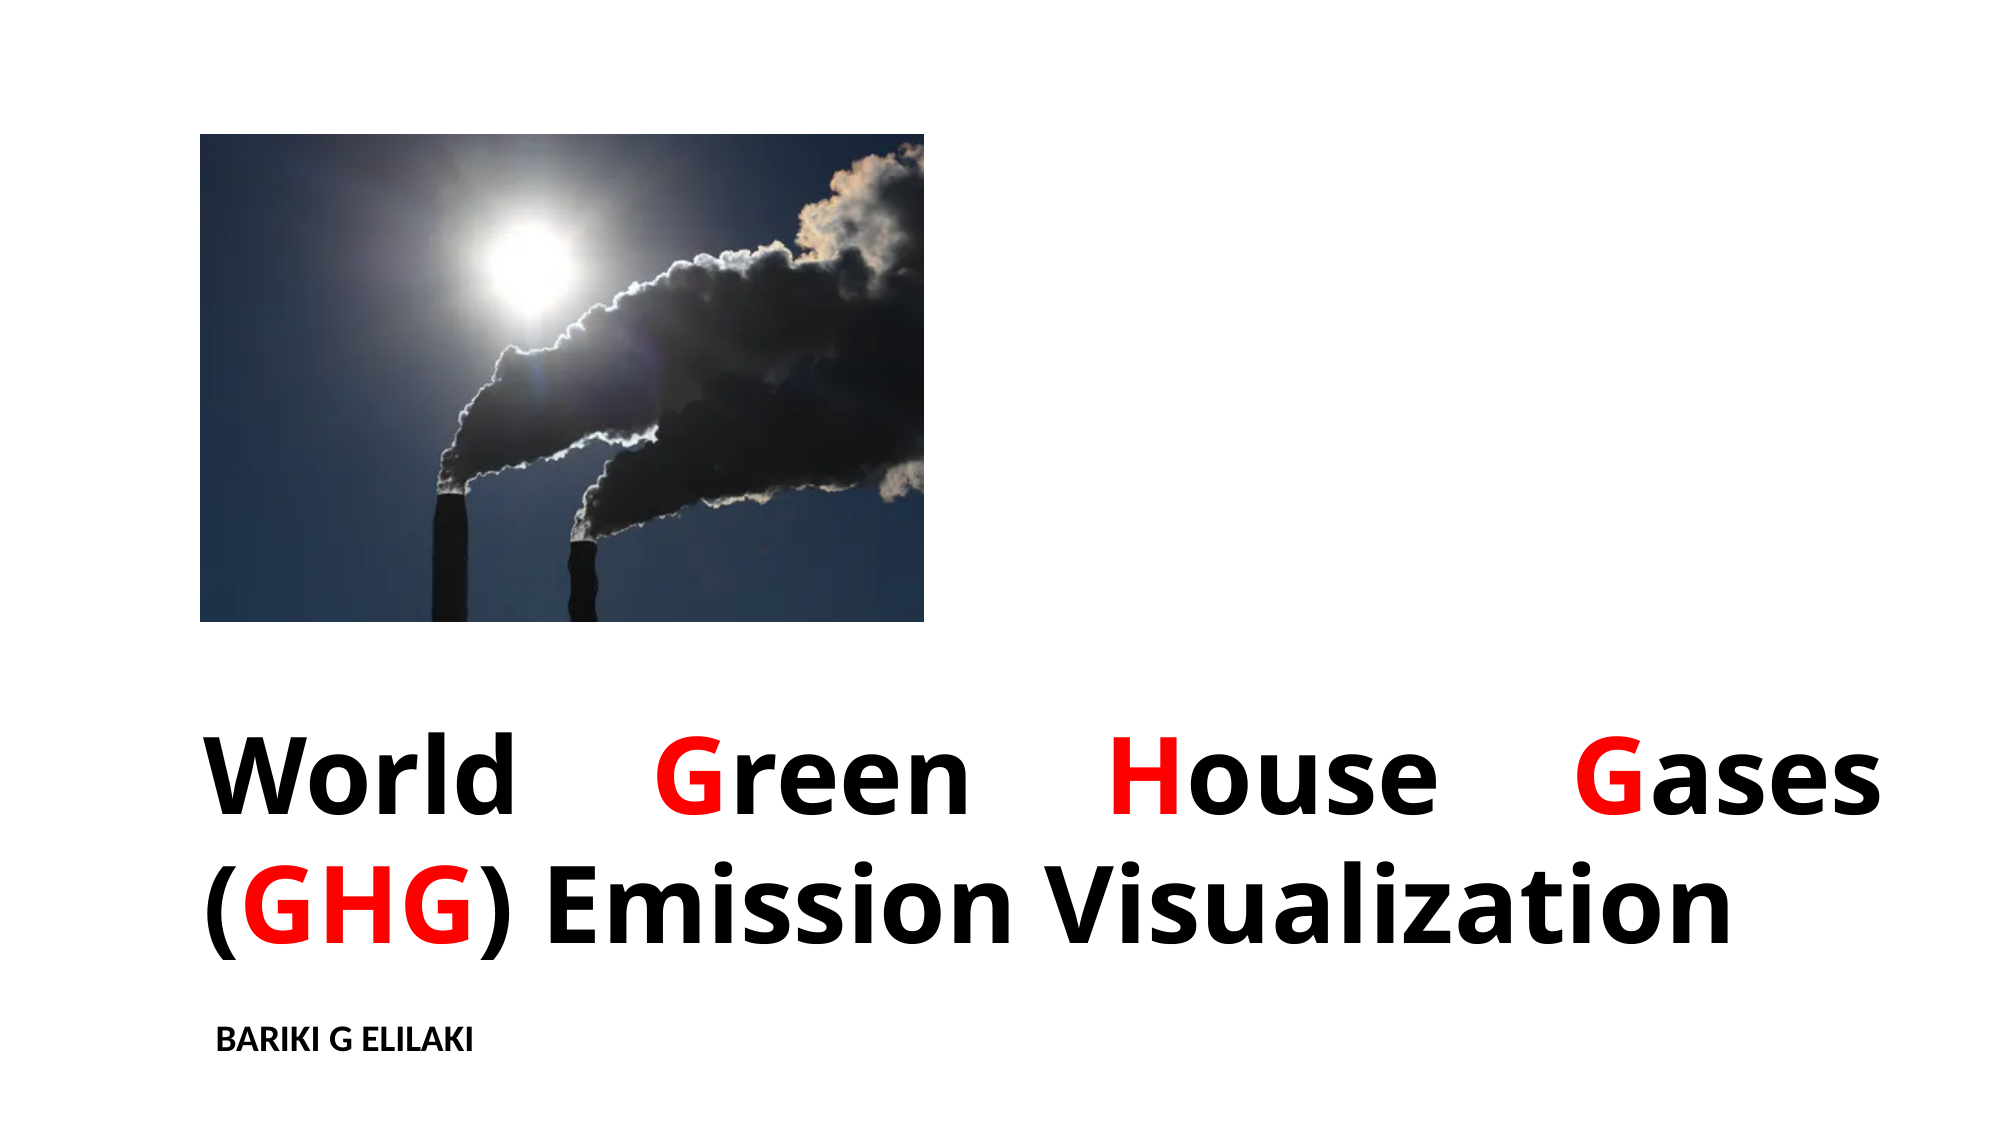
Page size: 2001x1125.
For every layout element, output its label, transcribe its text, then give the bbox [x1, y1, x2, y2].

title World Green House Gases (GHG) Emission Visualization [188, 623, 1900, 973]
text_box BARIKI G ELILAKI [200, 1006, 570, 1067]
picture [200, 134, 924, 622]
